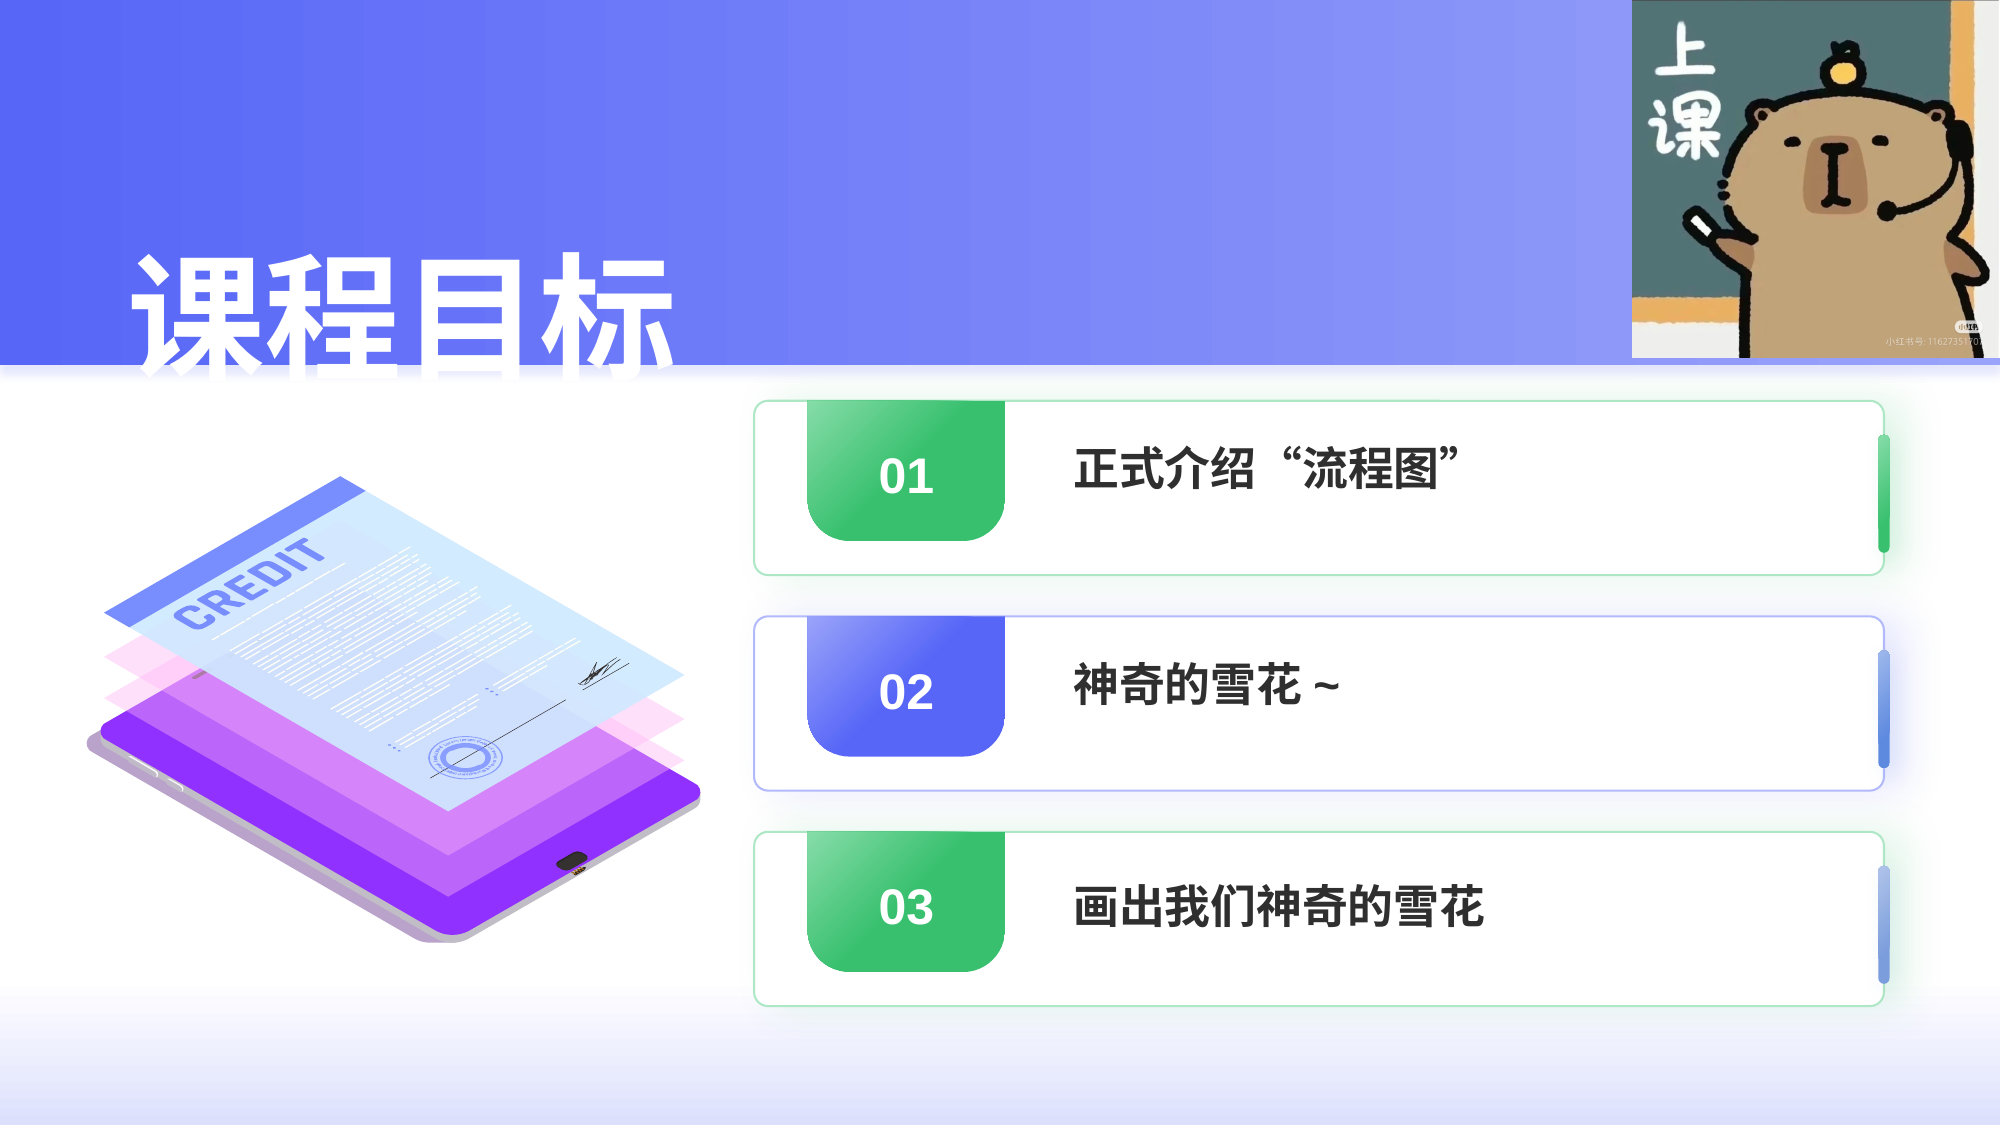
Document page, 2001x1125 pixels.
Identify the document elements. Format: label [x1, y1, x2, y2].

picture [1632, 0, 2000, 358]
text_box [0, 0, 2000, 1125]
